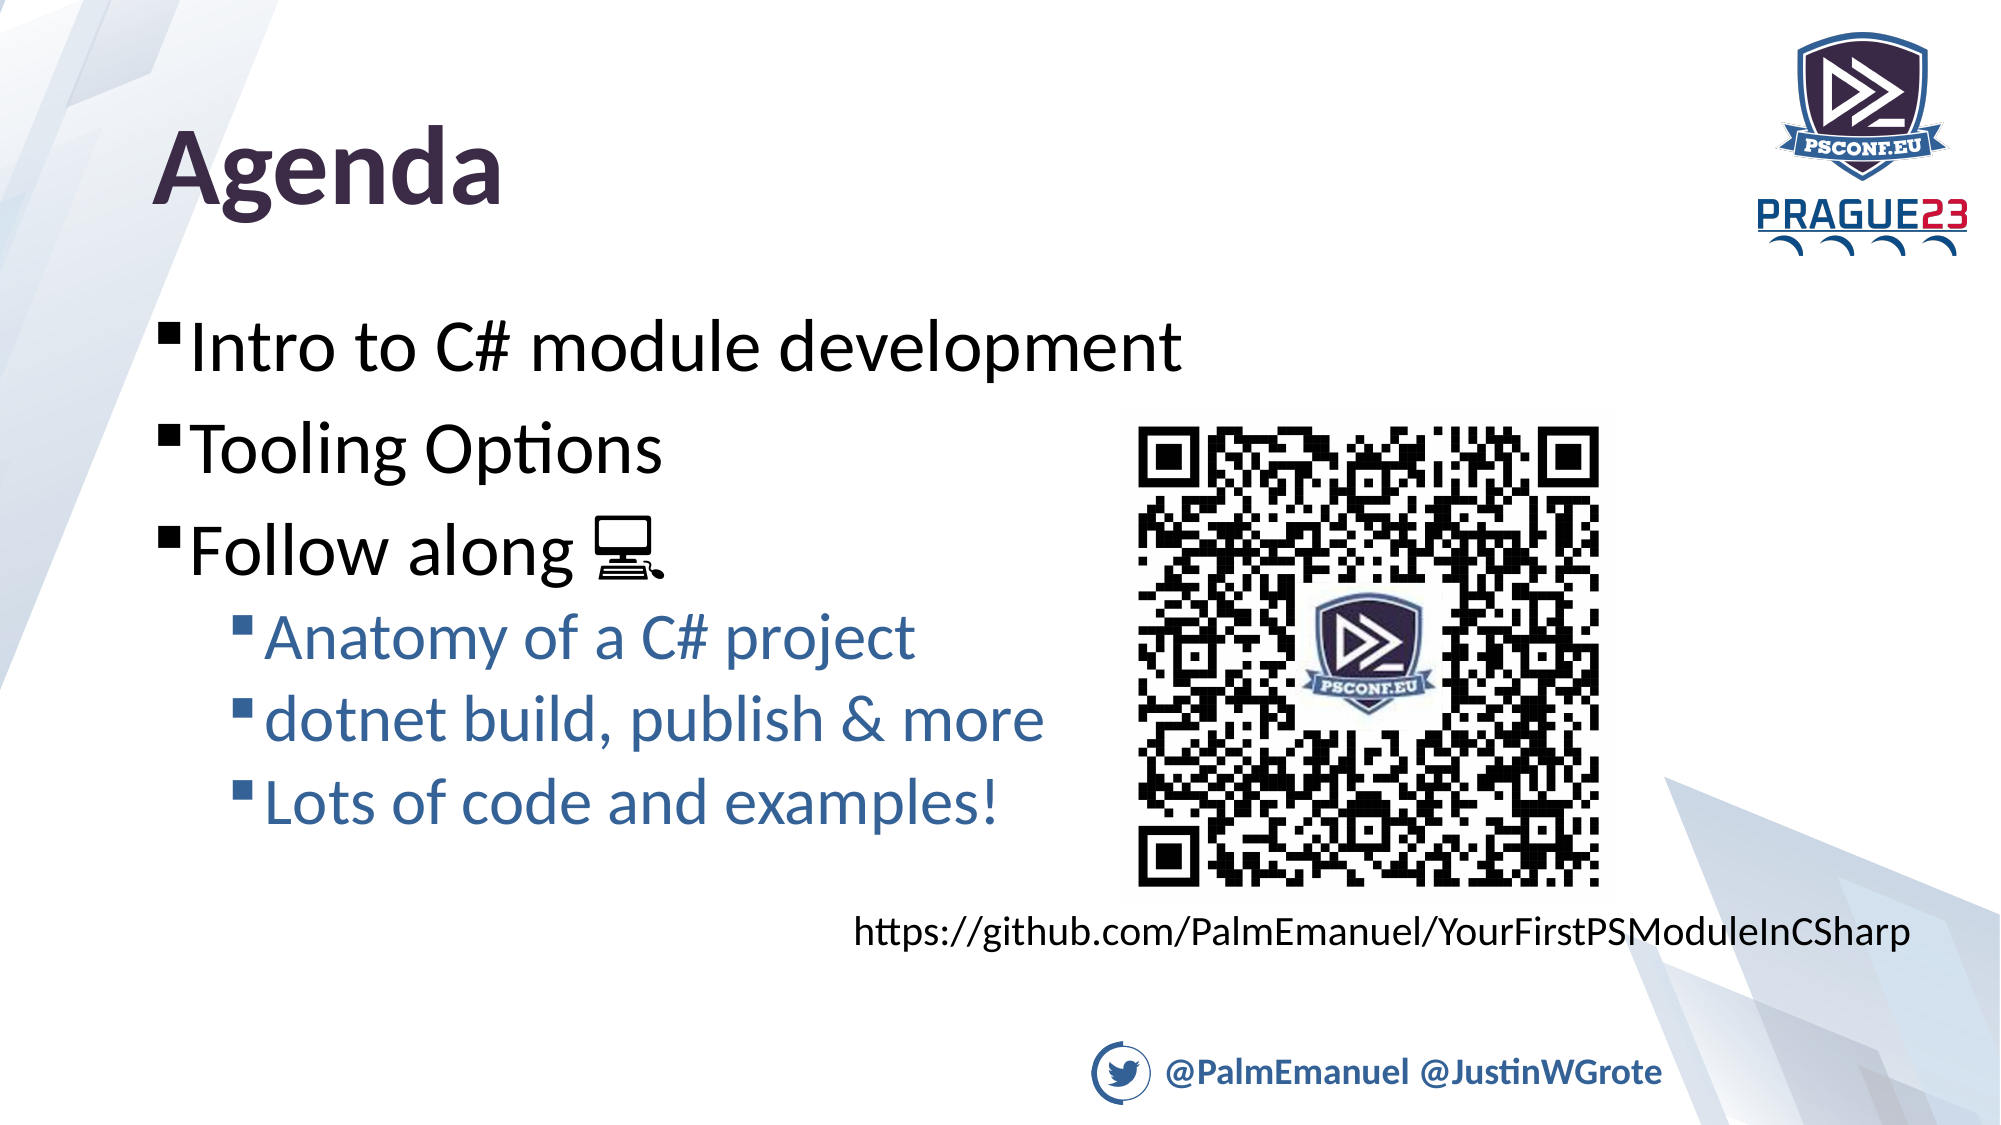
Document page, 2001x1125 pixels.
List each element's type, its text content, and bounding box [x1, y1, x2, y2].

picture [0, 0, 2000, 1125]
title Agenda [137, 59, 1735, 278]
picture [1121, 409, 1616, 904]
list Intro to C# module development Tooling Options Follow along 💻 Anatomy of a C# project dotnet build, publish & more Lots of code and examples! [137, 299, 1863, 1014]
text_box https://github.com/PalmEmanuel/YourFirstPSModuleInCSharp [838, 896, 2000, 962]
